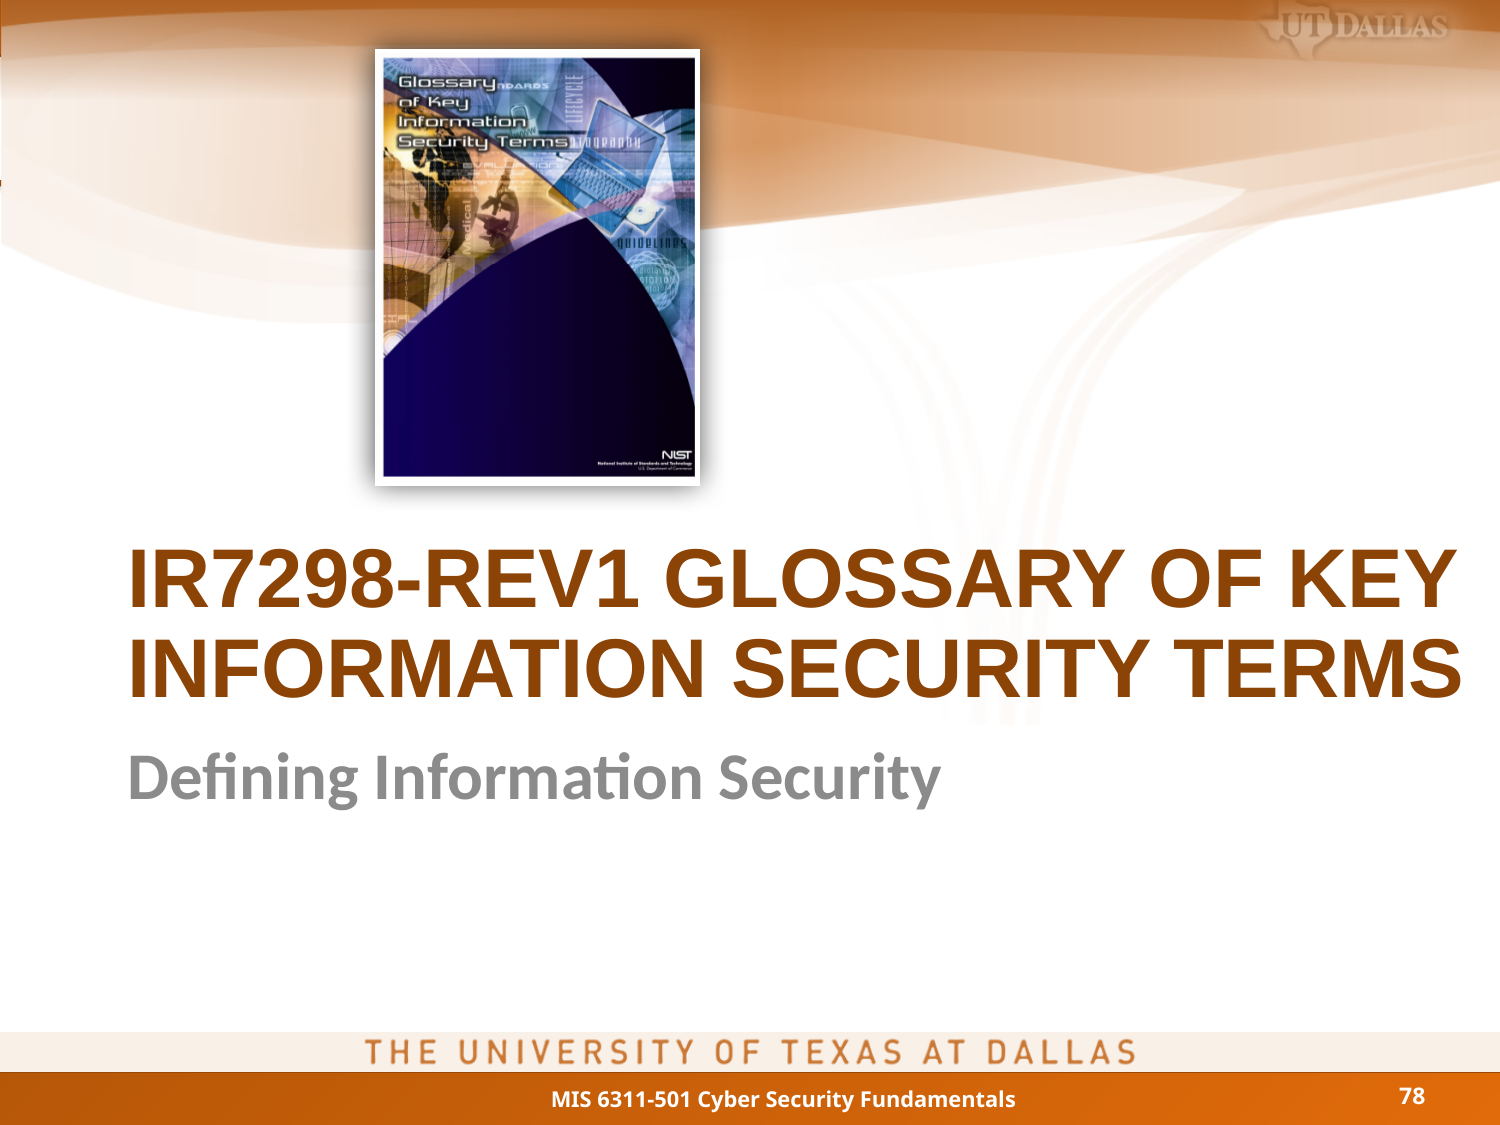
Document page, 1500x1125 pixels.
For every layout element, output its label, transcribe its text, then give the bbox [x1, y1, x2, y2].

picture [374, 49, 701, 486]
list Defining Information Security [112, 724, 1500, 972]
picture [1218, 0, 1500, 86]
title IR7298-rev1 Glossary of Key Information Security Terms [112, 499, 1500, 724]
slide_number 78 [1350, 1076, 1475, 1120]
